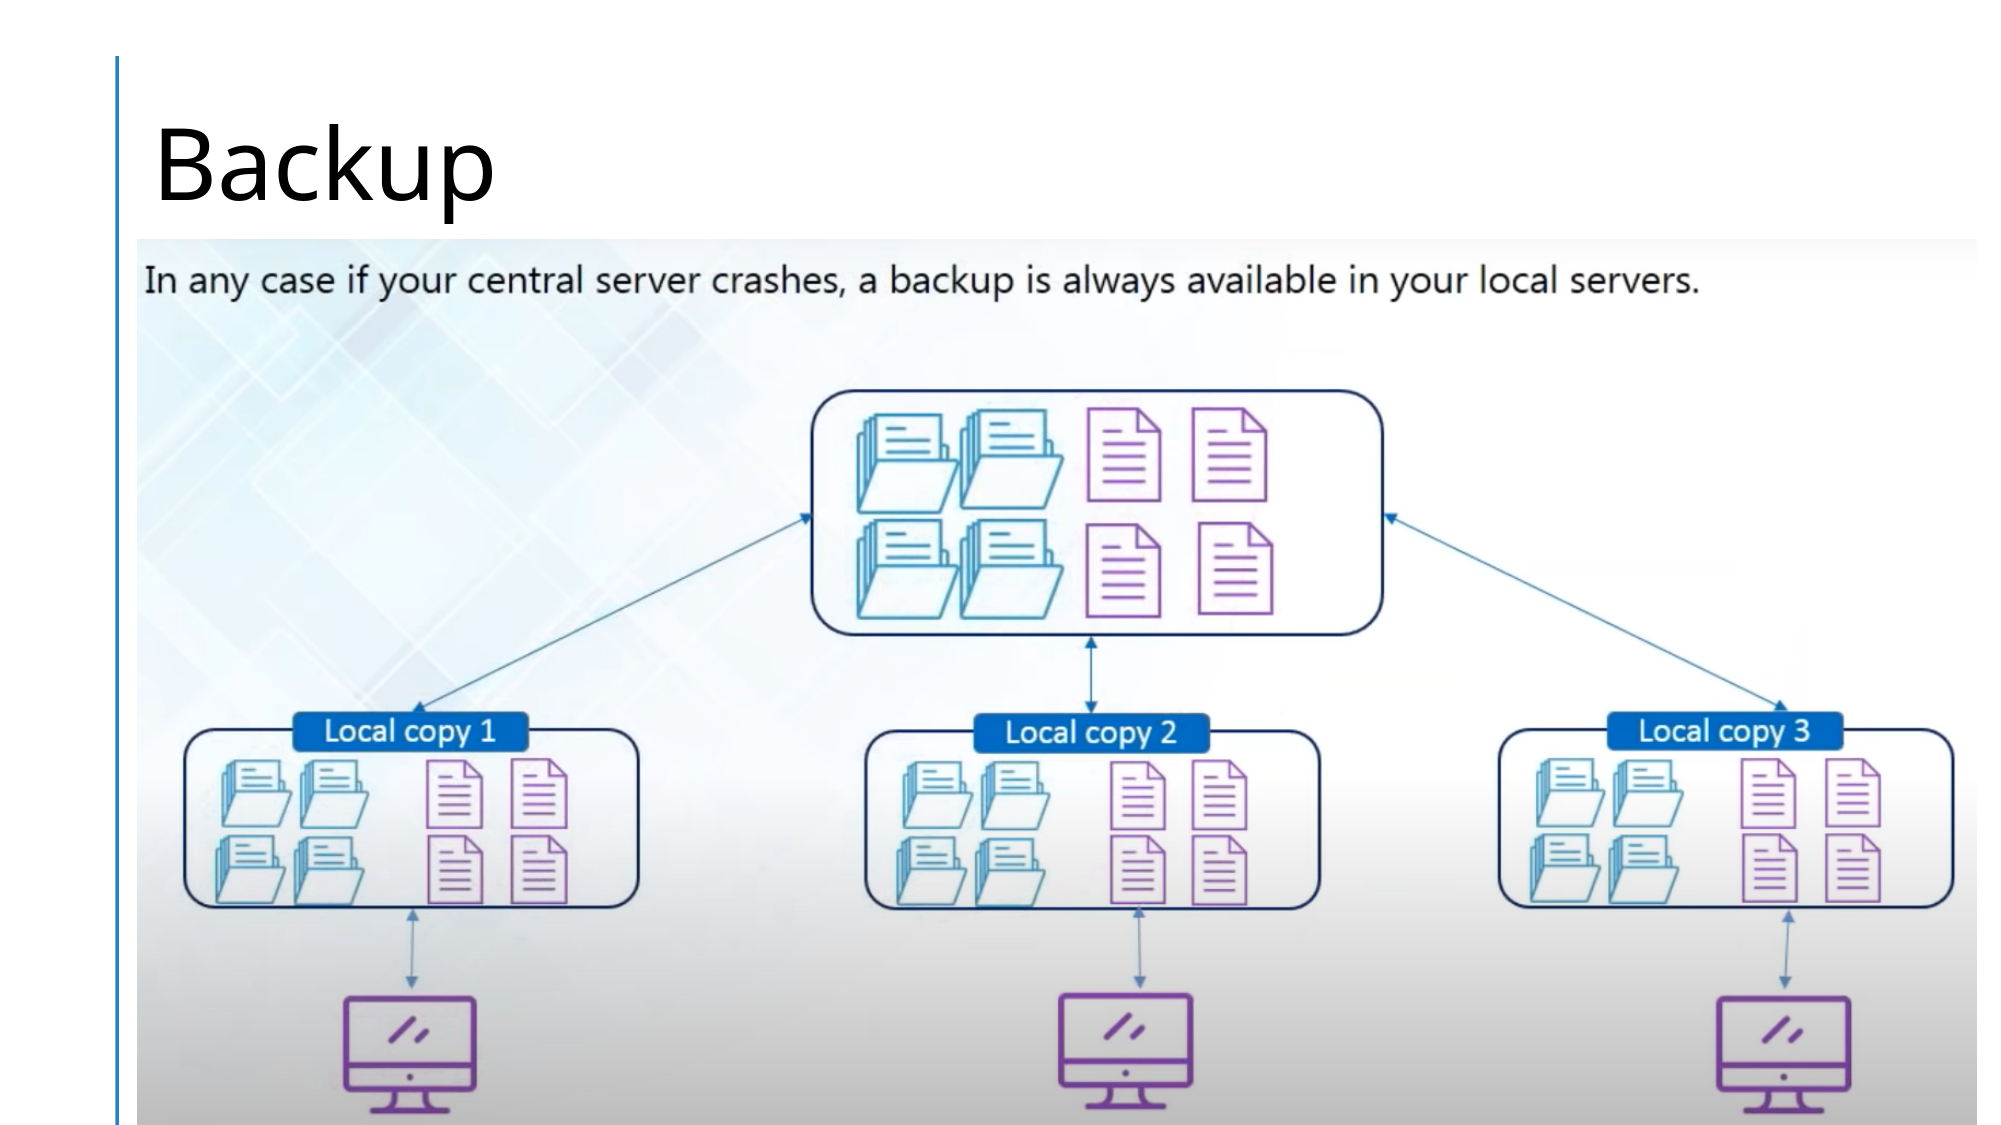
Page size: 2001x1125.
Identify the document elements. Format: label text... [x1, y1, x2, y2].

title Backup [137, 59, 1863, 239]
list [137, 239, 1977, 1125]
